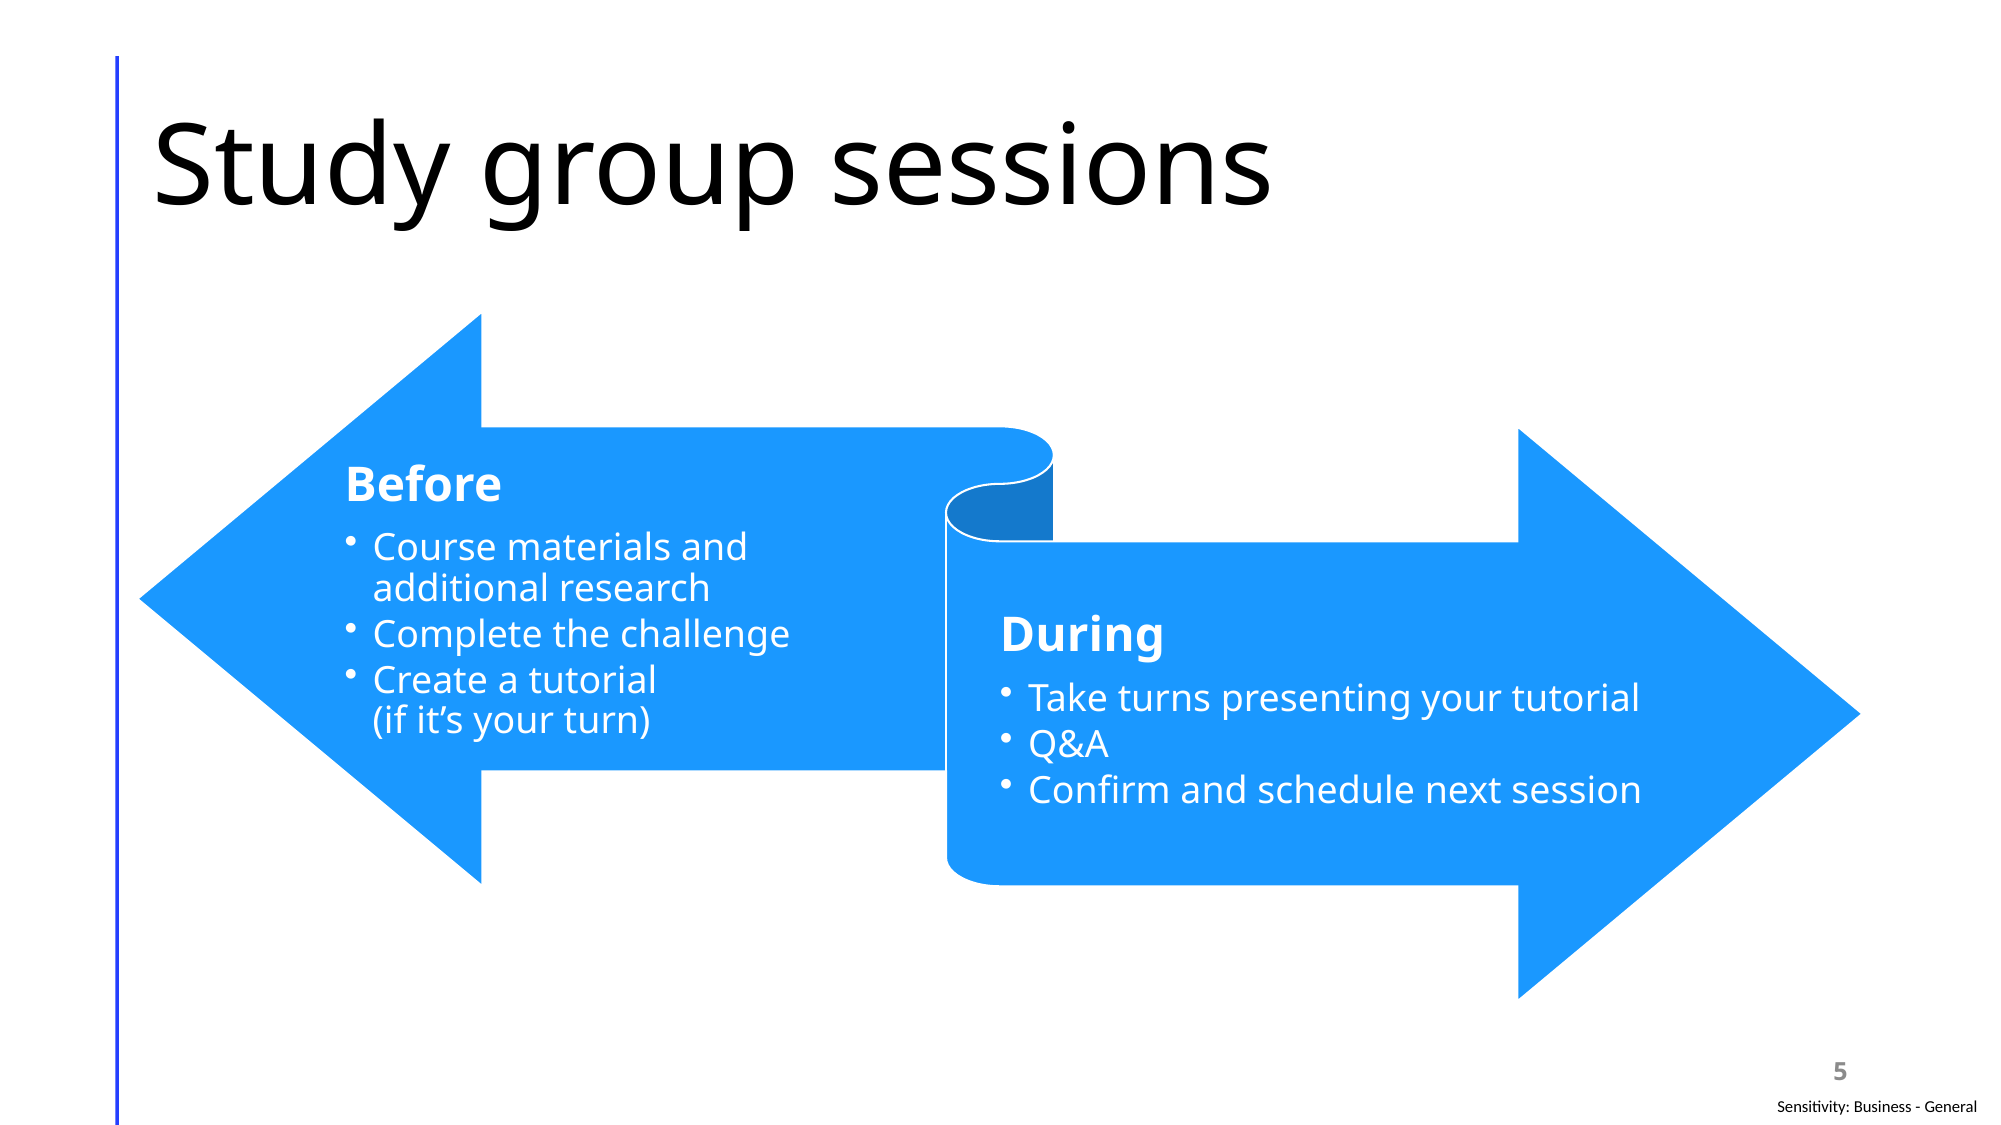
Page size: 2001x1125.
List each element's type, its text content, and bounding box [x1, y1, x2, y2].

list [137, 299, 1863, 1014]
title Study group sessions [137, 59, 1863, 278]
slide_number 5 [1412, 1042, 1863, 1103]
